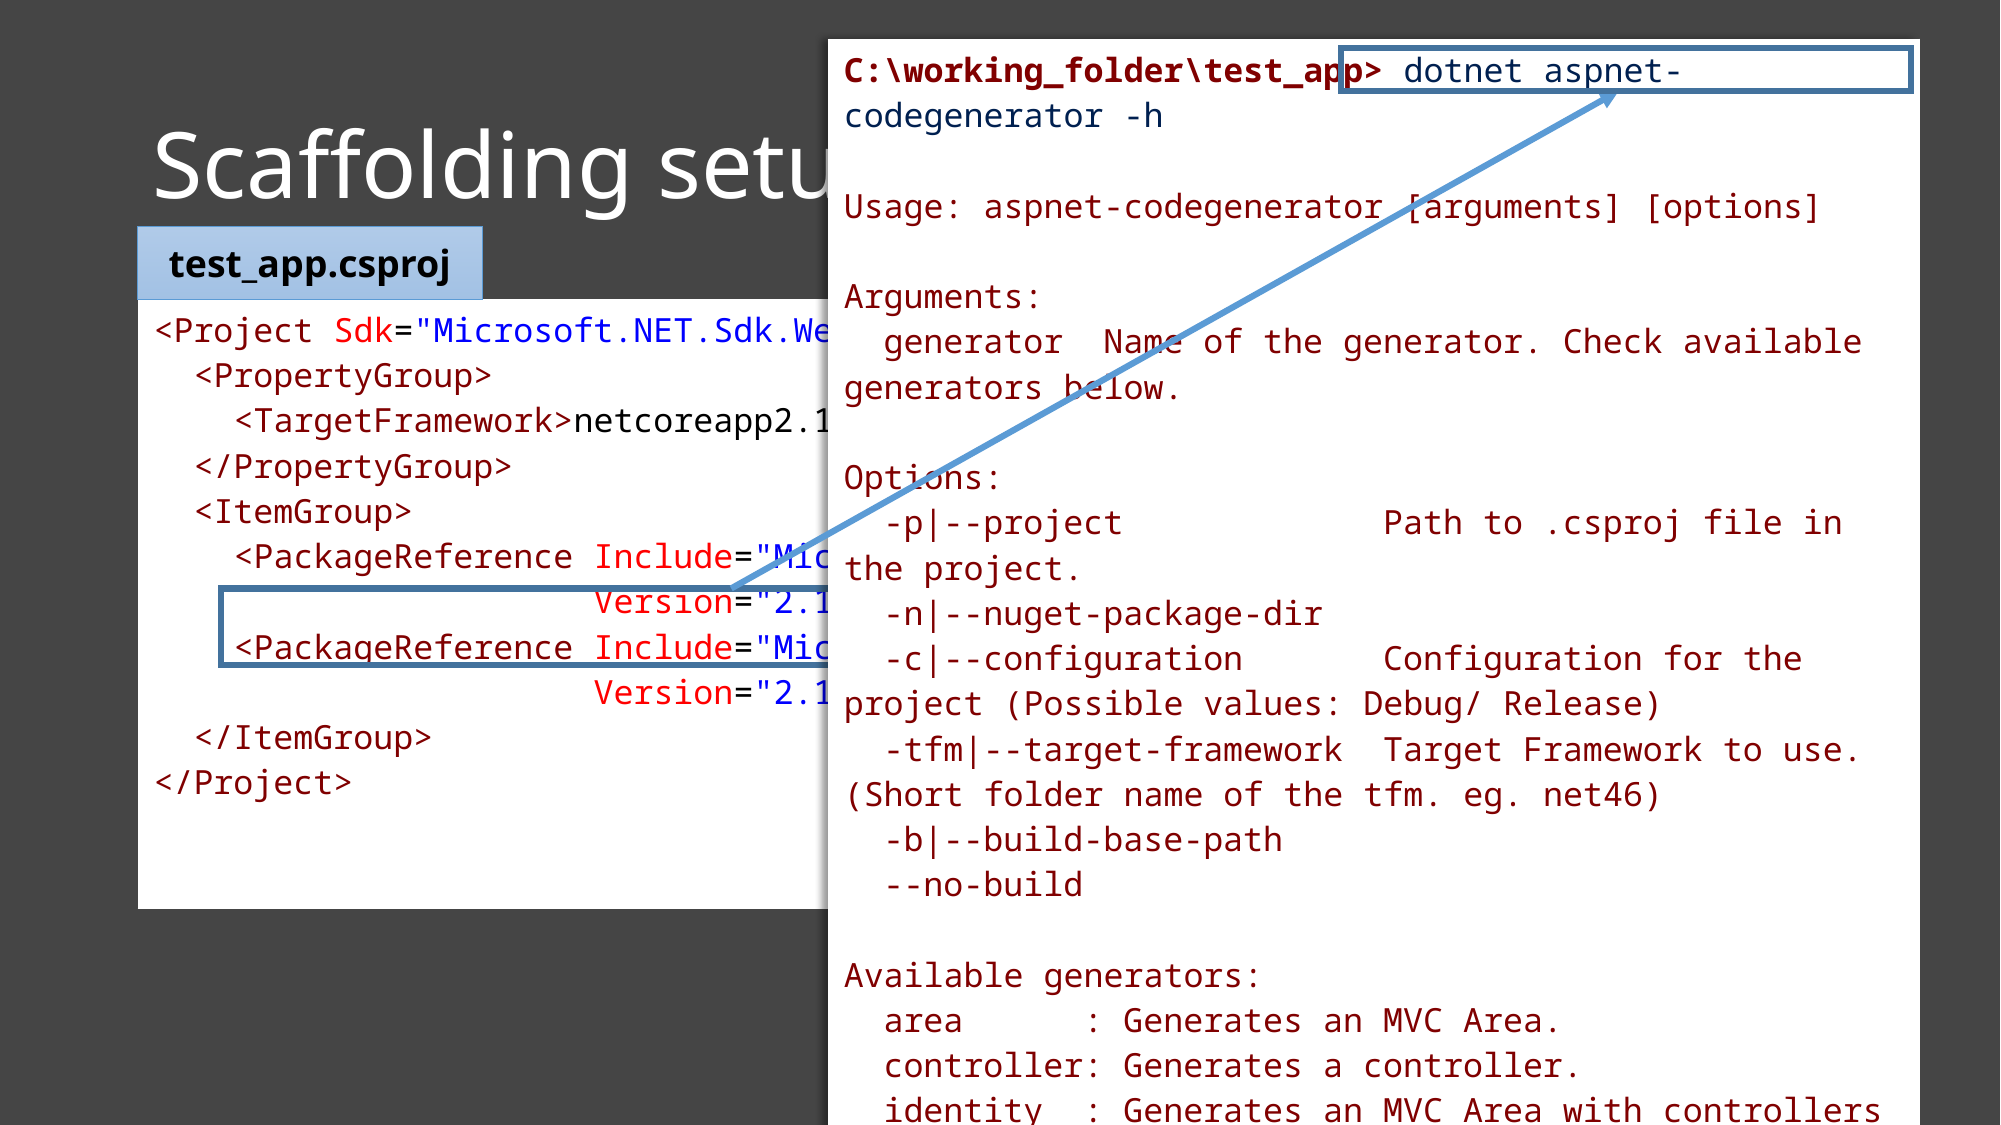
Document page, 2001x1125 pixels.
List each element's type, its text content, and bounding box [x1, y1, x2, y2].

table_header <Project Sdk="Microsoft.NET.Sdk.Web"> <PropertyGroup> <TargetFramework>netcoreapp2.1</TargetFramework> </PropertyGroup> <ItemGroup> <PackageReference Include="Microsoft.AspNetCore.App" Version="2.1.3" /> <PackageReference Include="Microsoft.VisualStudio.Web.CodeGeneration.Design" Version="2.1.3" /> </ItemGroup> </Project> [139, 300, 816, 908]
text_box test_app.csproj [137, 226, 483, 300]
table_header C:\working_folder\test_app> dotnet aspnet-codegenerator -h Usage: aspnet-codegenerator [arguments] [options] Arguments: generator Name of the generator. Check available generators below. Options: -p|--project Path to .csproj file in the project. -n|--nuget-package-dir -c|--configuration Configuration for the project (Possible values: Debug/ Release) -tfm|--target-framework Target Framework to use. (Short folder name of the tfm. eg. net46) -b|--build-base-path --no-build Available generators: area : Generates an MVC Area. controller: Generates a controller. identity : Generates an MVC Area with controllers and razorpage : Generates RazorPage(s). view : Generates a view. [830, 40, 1918, 1125]
text_box [1340, 47, 1912, 92]
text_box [731, 90, 1619, 589]
title Scaffolding setup [137, 59, 816, 278]
text_box [220, 587, 816, 666]
